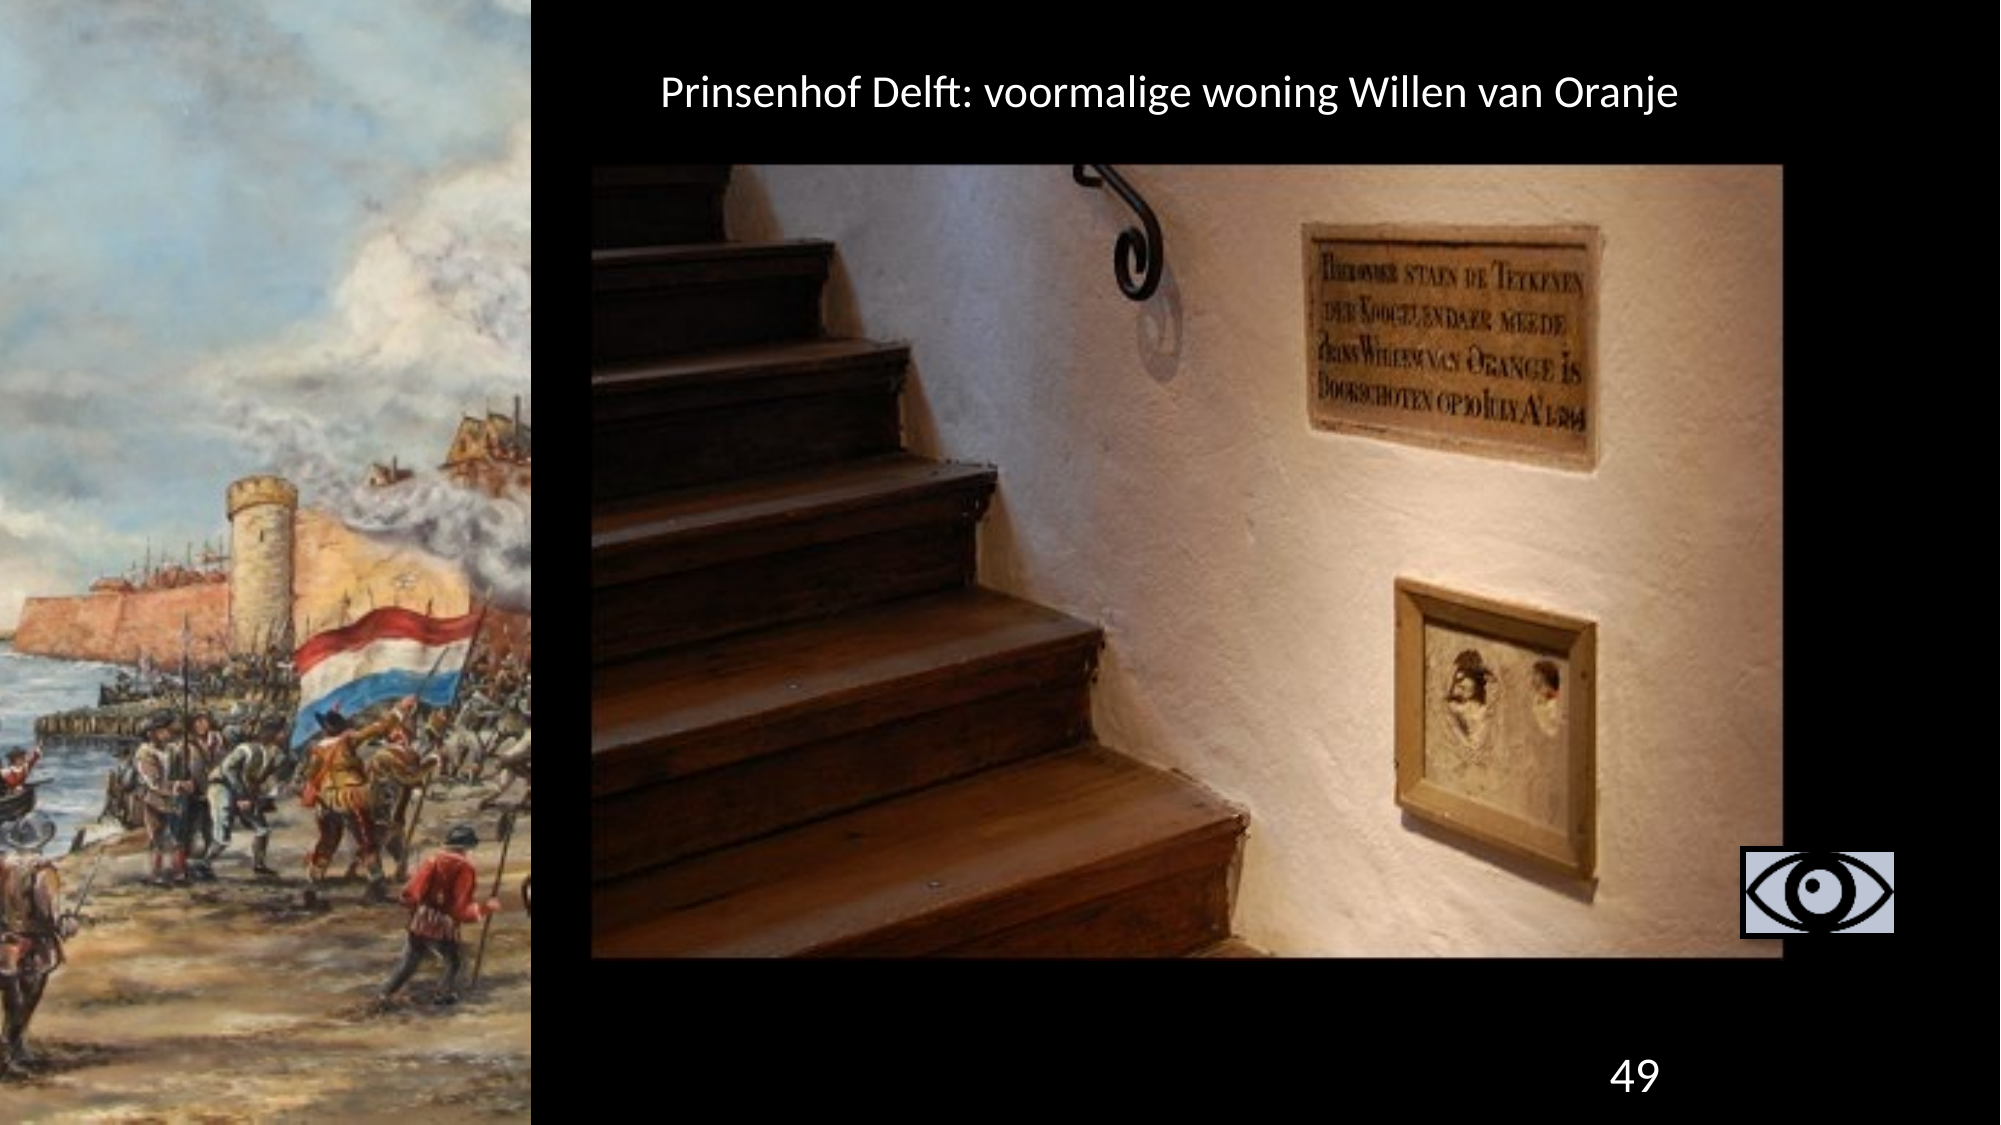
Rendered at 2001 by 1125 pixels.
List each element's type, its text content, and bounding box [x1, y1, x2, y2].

text_box Prinsenhof Delft: voormalige woning Willen van Oranje [645, 54, 1893, 125]
picture [590, 163, 1894, 961]
slide_number 49 [1325, 1042, 1675, 1103]
picture [0, 0, 531, 1125]
